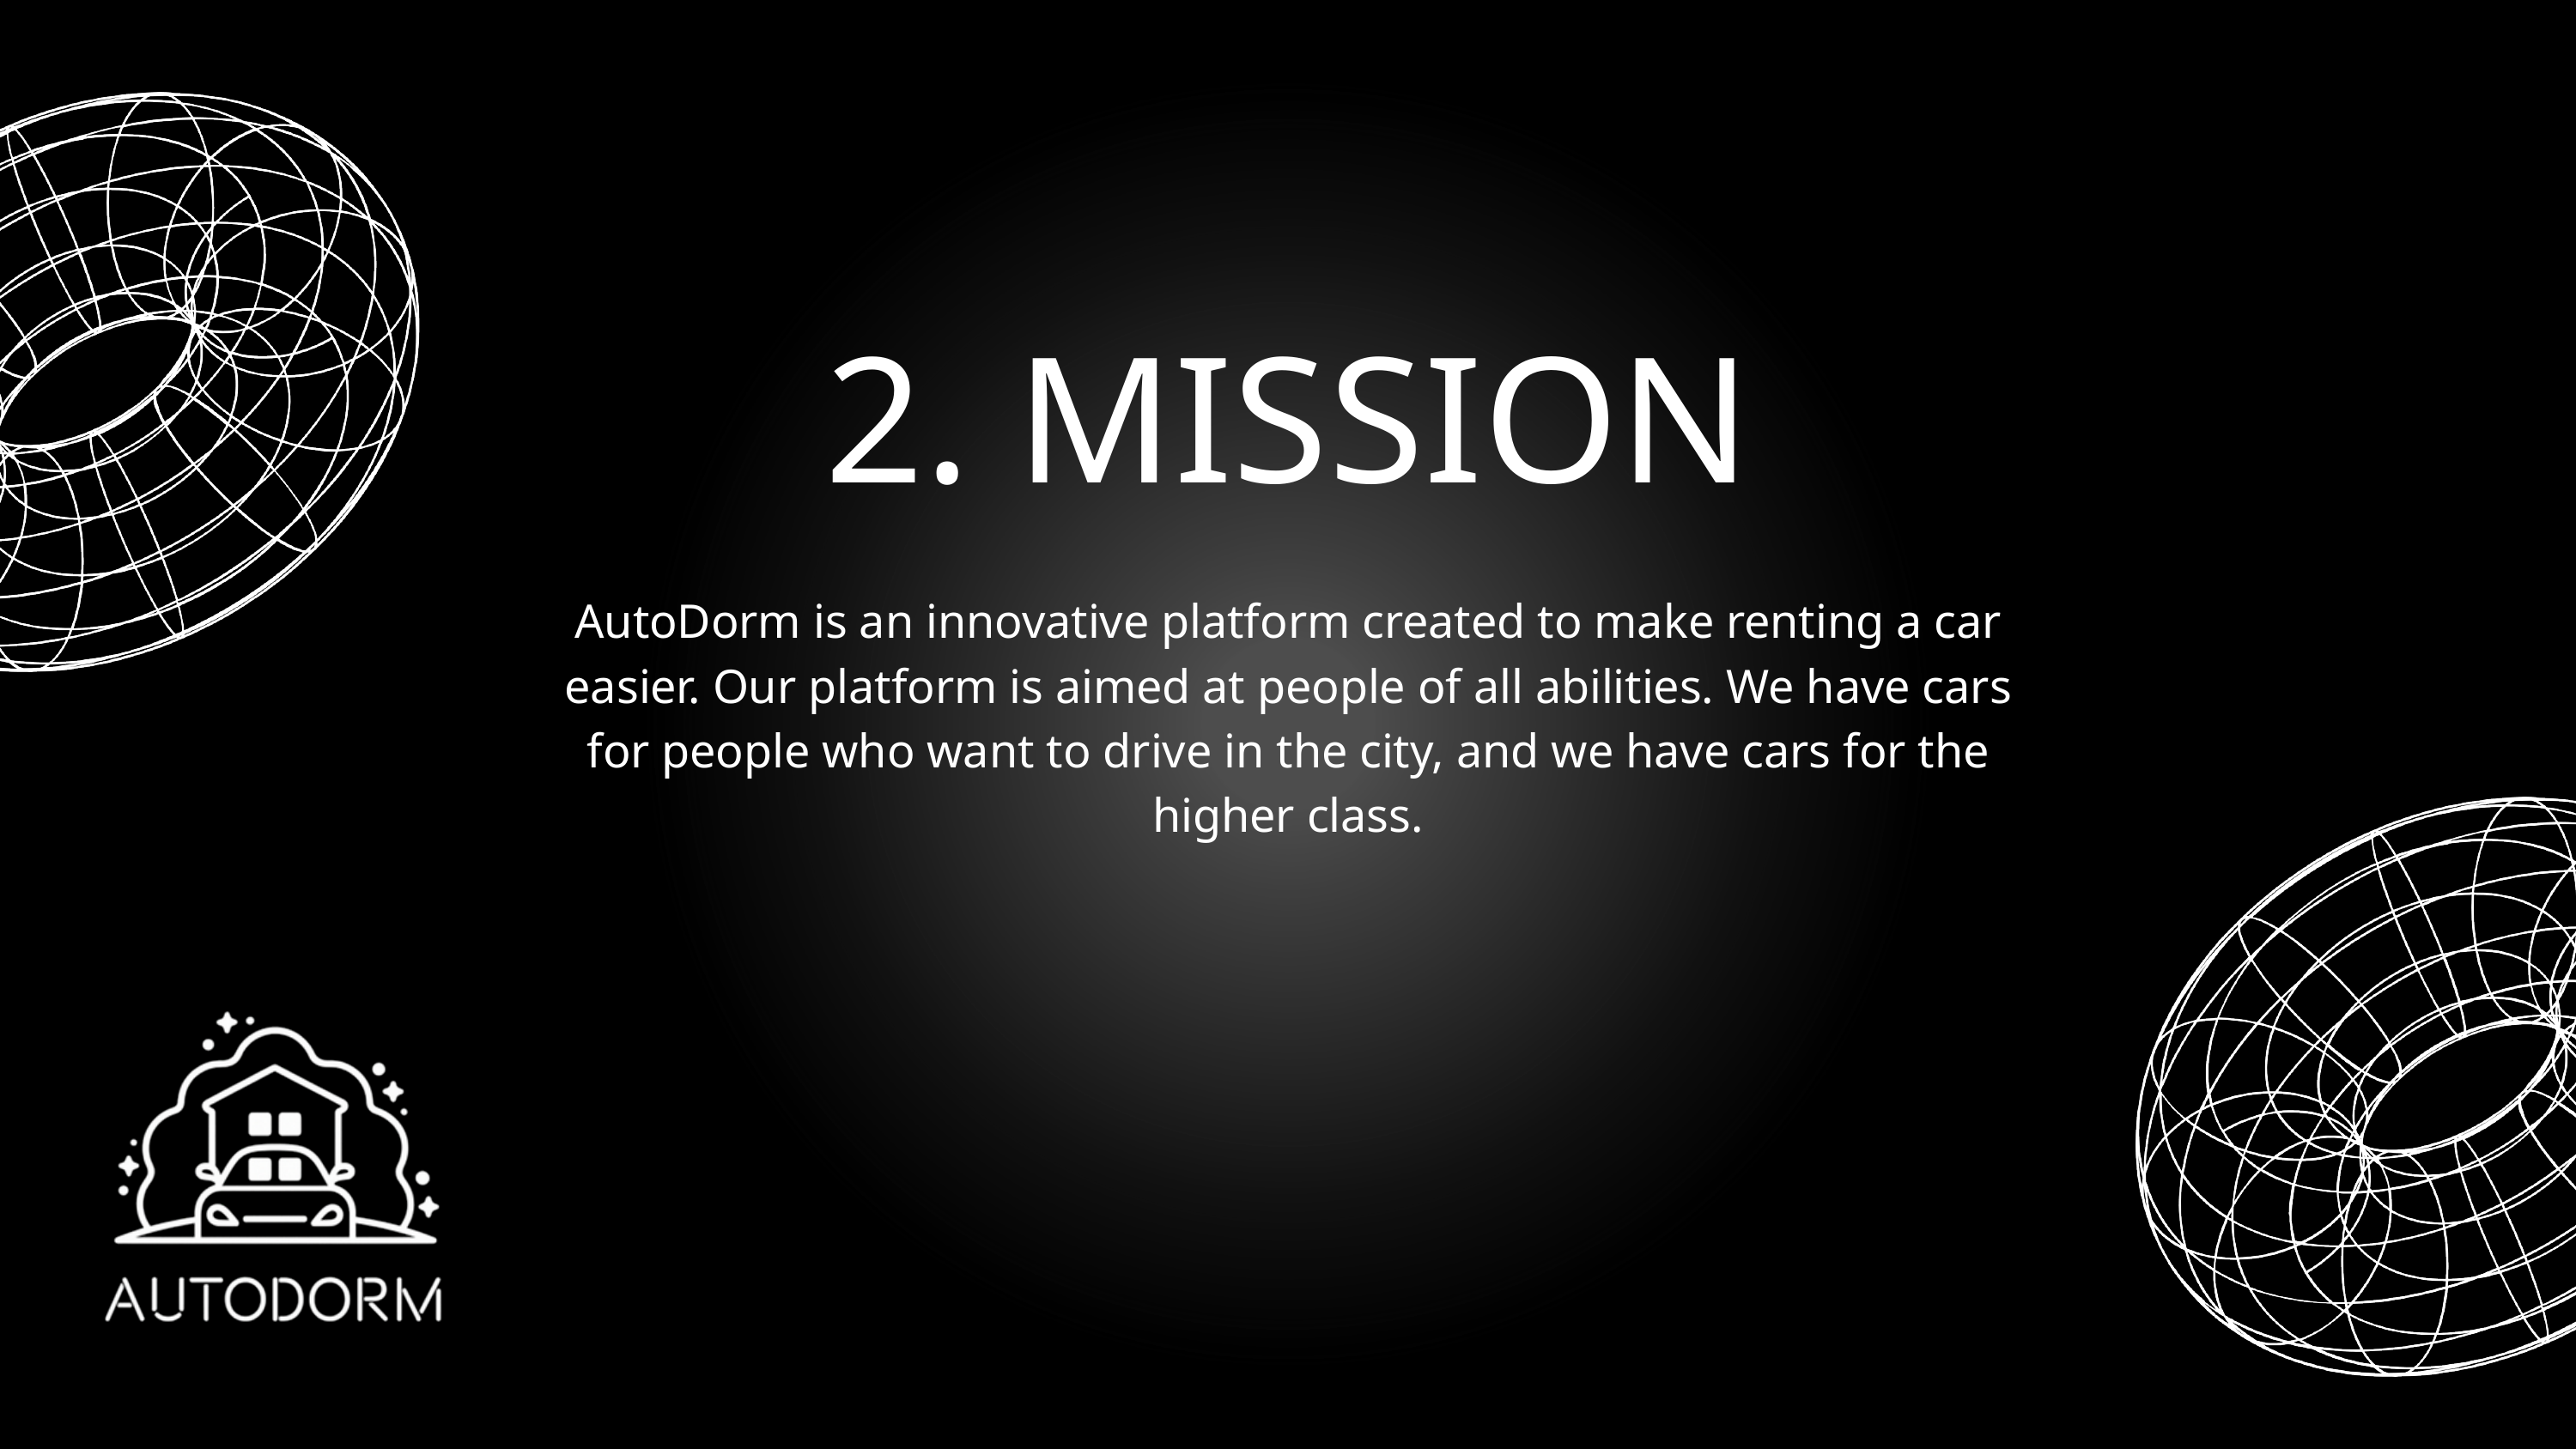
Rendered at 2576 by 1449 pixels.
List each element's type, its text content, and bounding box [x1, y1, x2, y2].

text_box [640, 907, 1936, 1373]
text_box 2. MISSION [820, 320, 1756, 518]
text_box [640, 76, 1936, 583]
text_box [0, 904, 544, 1449]
text_box AutoDorm is an innovative platform created to make renting a car easier. Our platform is aimed at people of all abilities. We have cars for people who want to drive in the city, and we have cars for the higher class. [552, 583, 2024, 907]
text_box [2135, 797, 2576, 1377]
text_box [0, 92, 420, 672]
